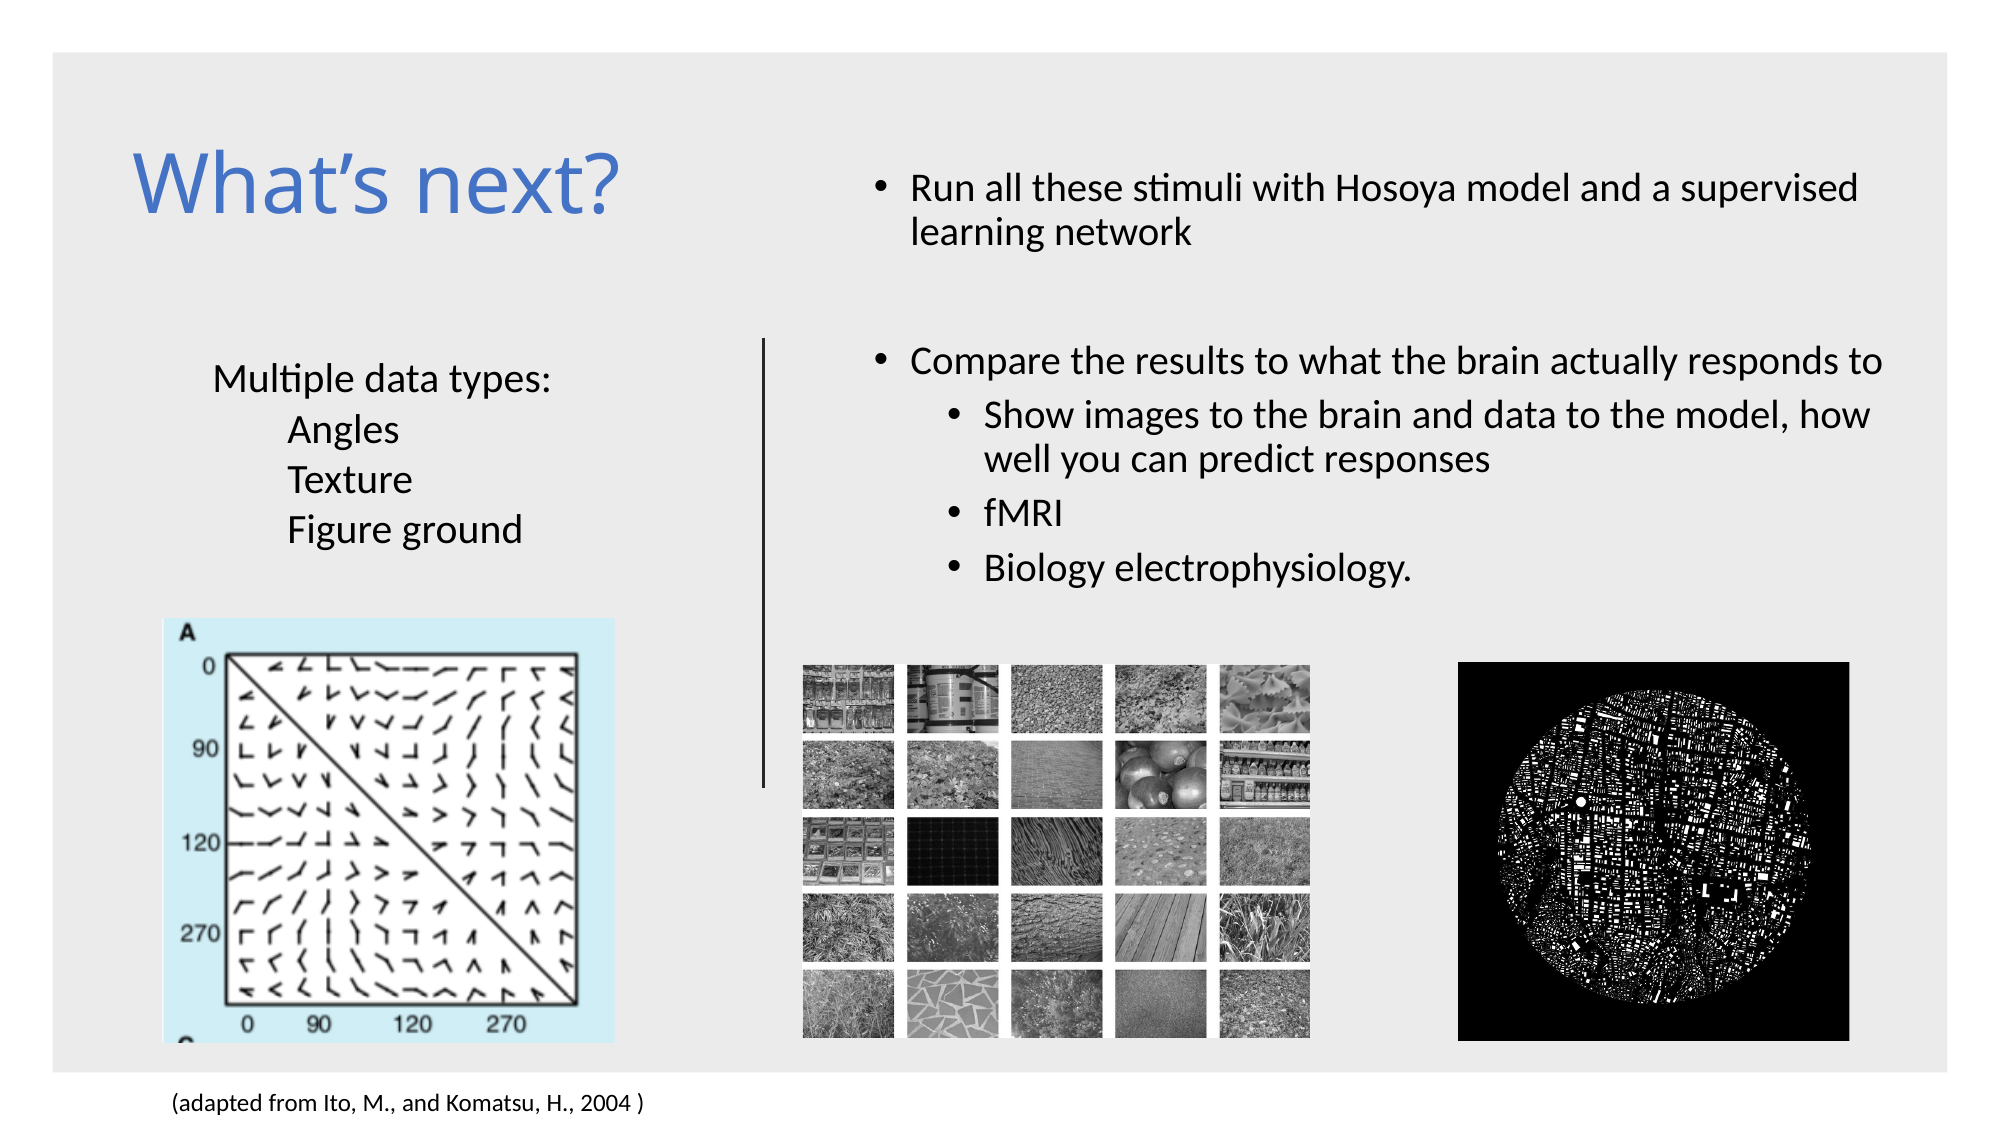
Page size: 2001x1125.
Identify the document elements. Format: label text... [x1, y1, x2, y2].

text_box [52, 51, 1948, 1073]
text_box Multiple data types: Angles Texture Figure ground [197, 343, 589, 604]
title What’s next? [95, 96, 637, 277]
picture [154, 618, 615, 1043]
picture [1457, 662, 1850, 1041]
list Run all these stimuli with Hosoya model and a supervised learning network Compare the results to what the brain actually responds to Show images to the brain and data to the model, how well you can predict responses fMRI Biology electrophysiology. [858, 89, 1905, 607]
picture [802, 664, 1310, 1039]
text_box (adapted from Ito, M., and Komatsu, H., 2004 ) [156, 1078, 661, 1125]
